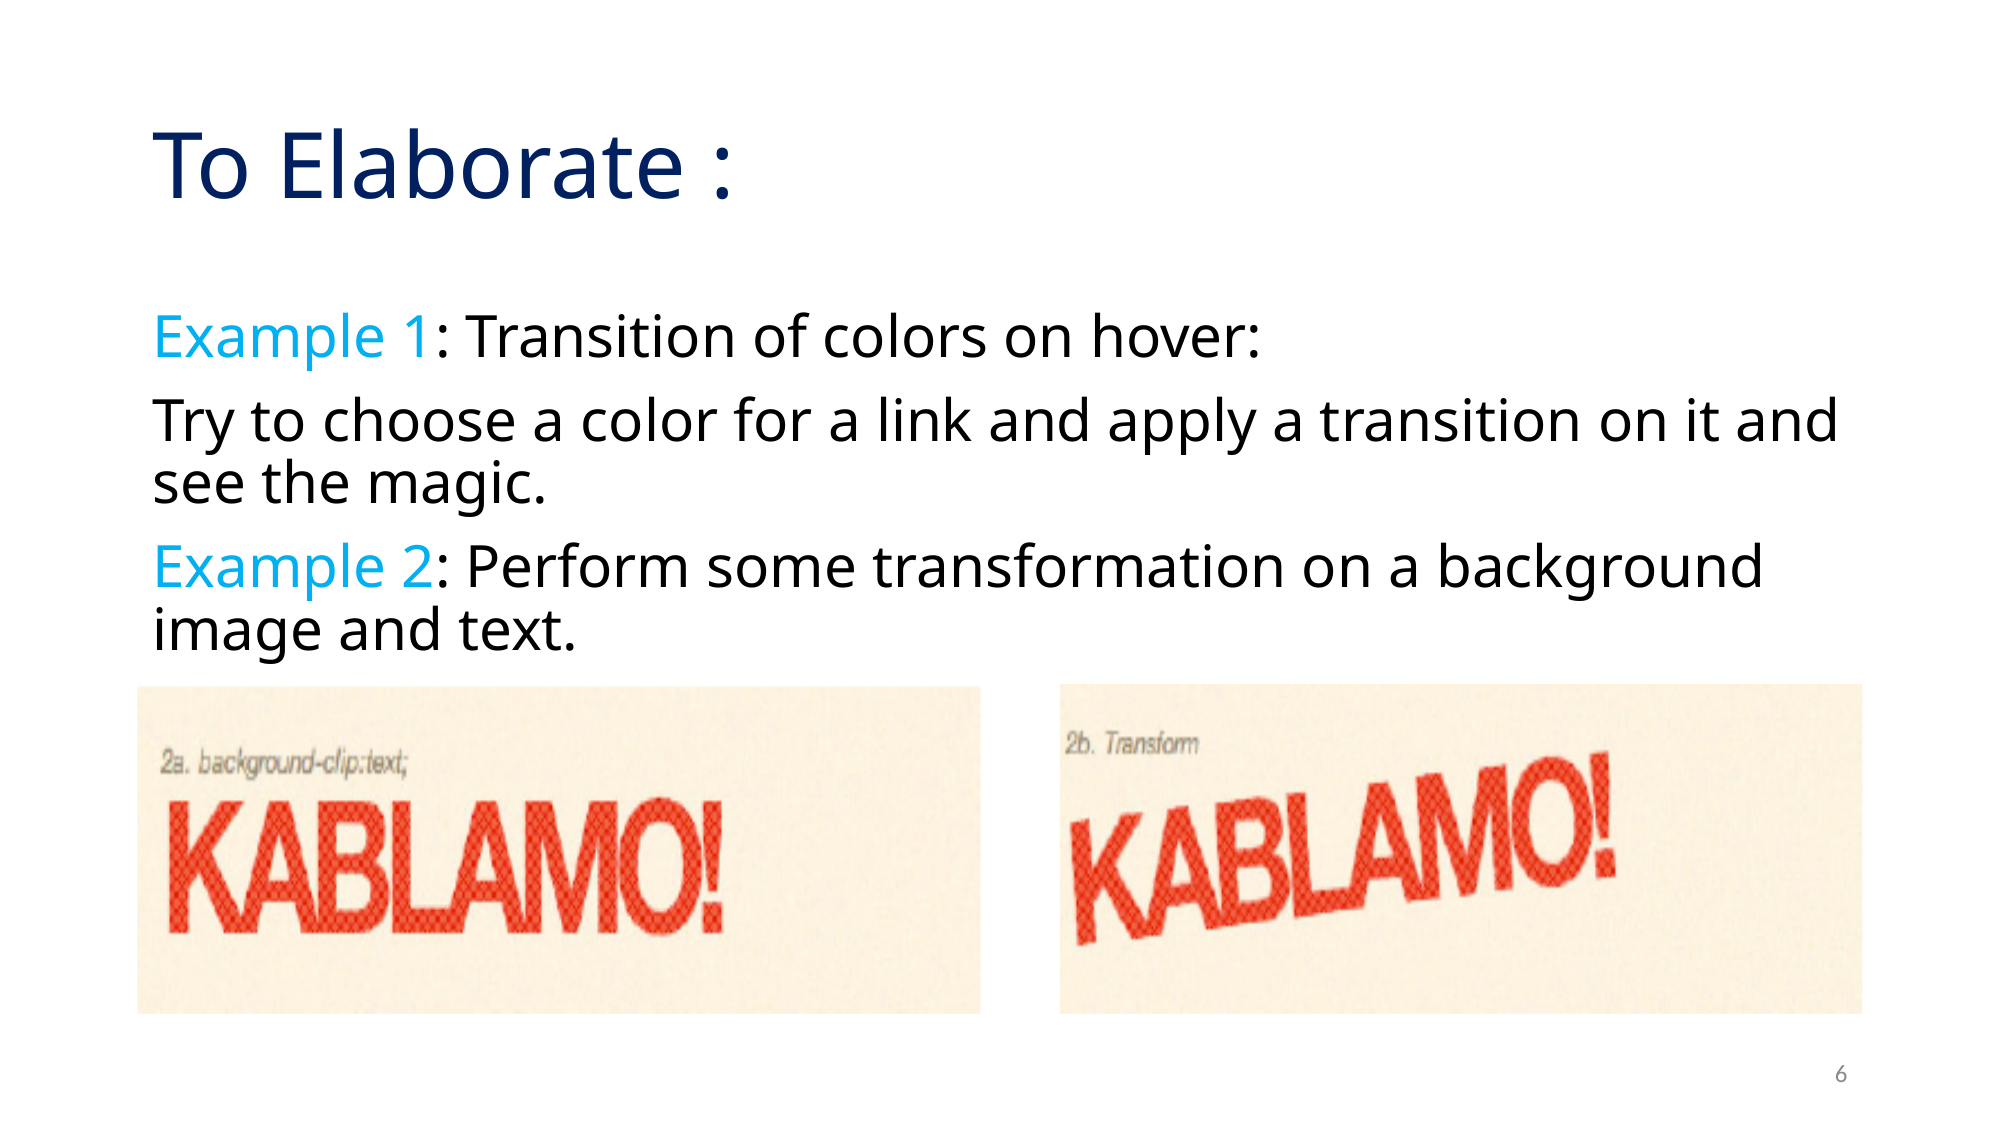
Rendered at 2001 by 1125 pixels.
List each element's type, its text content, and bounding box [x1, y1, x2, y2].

list Example 1: Transition of colors on hover: Try to choose a color for a link and apply a transition on it and see the magic. Example 2: Perform some transformation on a background image and text. [137, 299, 1863, 1014]
slide_number 6 [1412, 1042, 1863, 1103]
title To Elaborate : [137, 59, 1863, 278]
picture [1059, 684, 1863, 1014]
picture [137, 684, 985, 1014]
